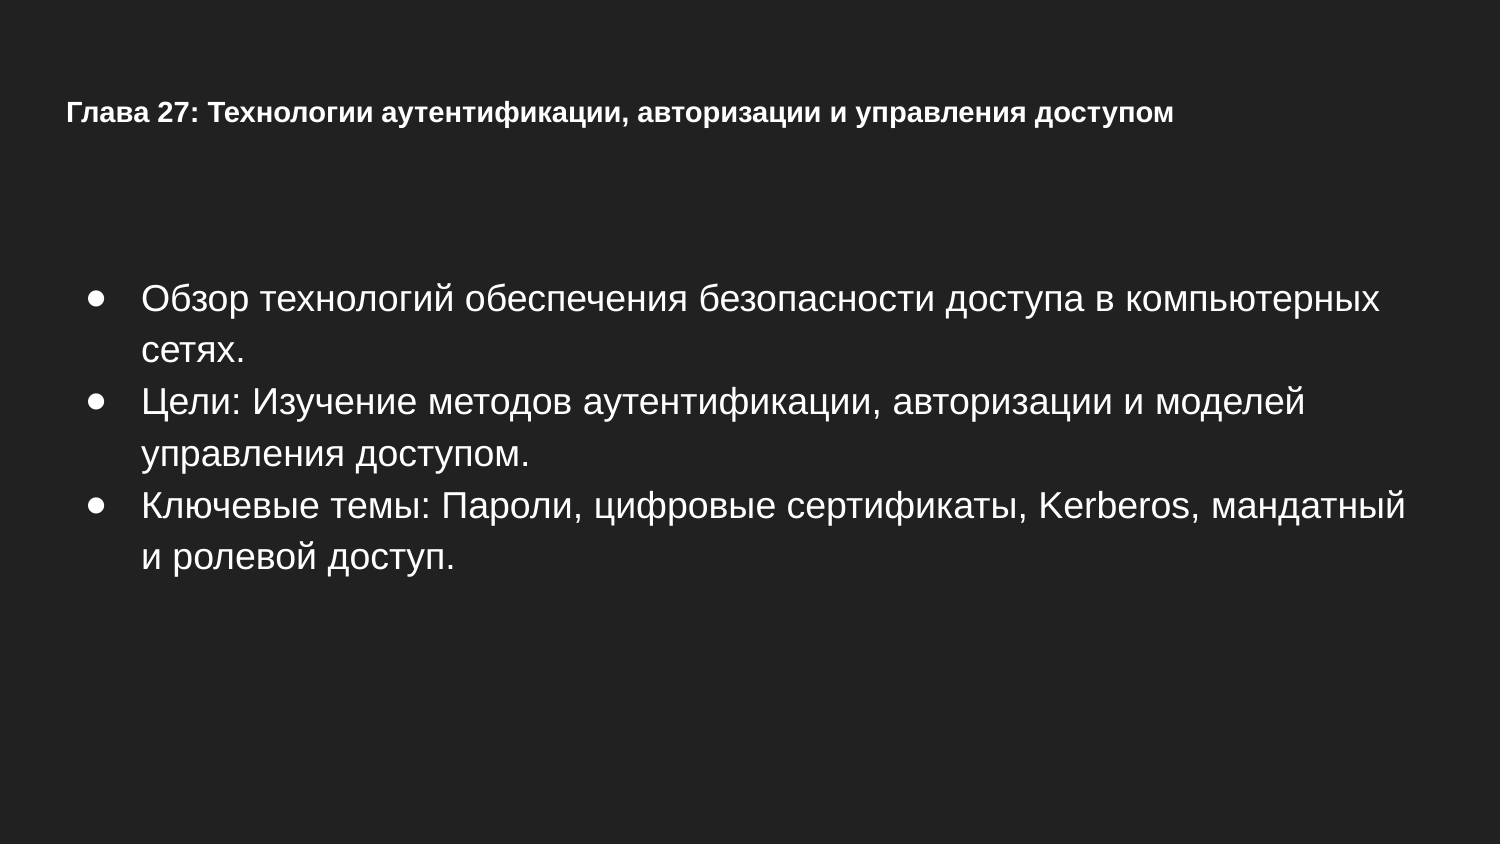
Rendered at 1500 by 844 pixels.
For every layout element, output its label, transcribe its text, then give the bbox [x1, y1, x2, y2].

list Обзор технологий обеспечения безопасности доступа в компьютерных сетях. Цели: Изучение методов аутентификации, авторизации и моделей управления доступом. Ключевые темы: Пароли, цифровые сертификаты, Kerberos, мандатный и ролевой доступ. [51, 251, 1449, 750]
title Глава 27: Технологии аутентификации, авторизации и управления доступом [51, 72, 1449, 167]
